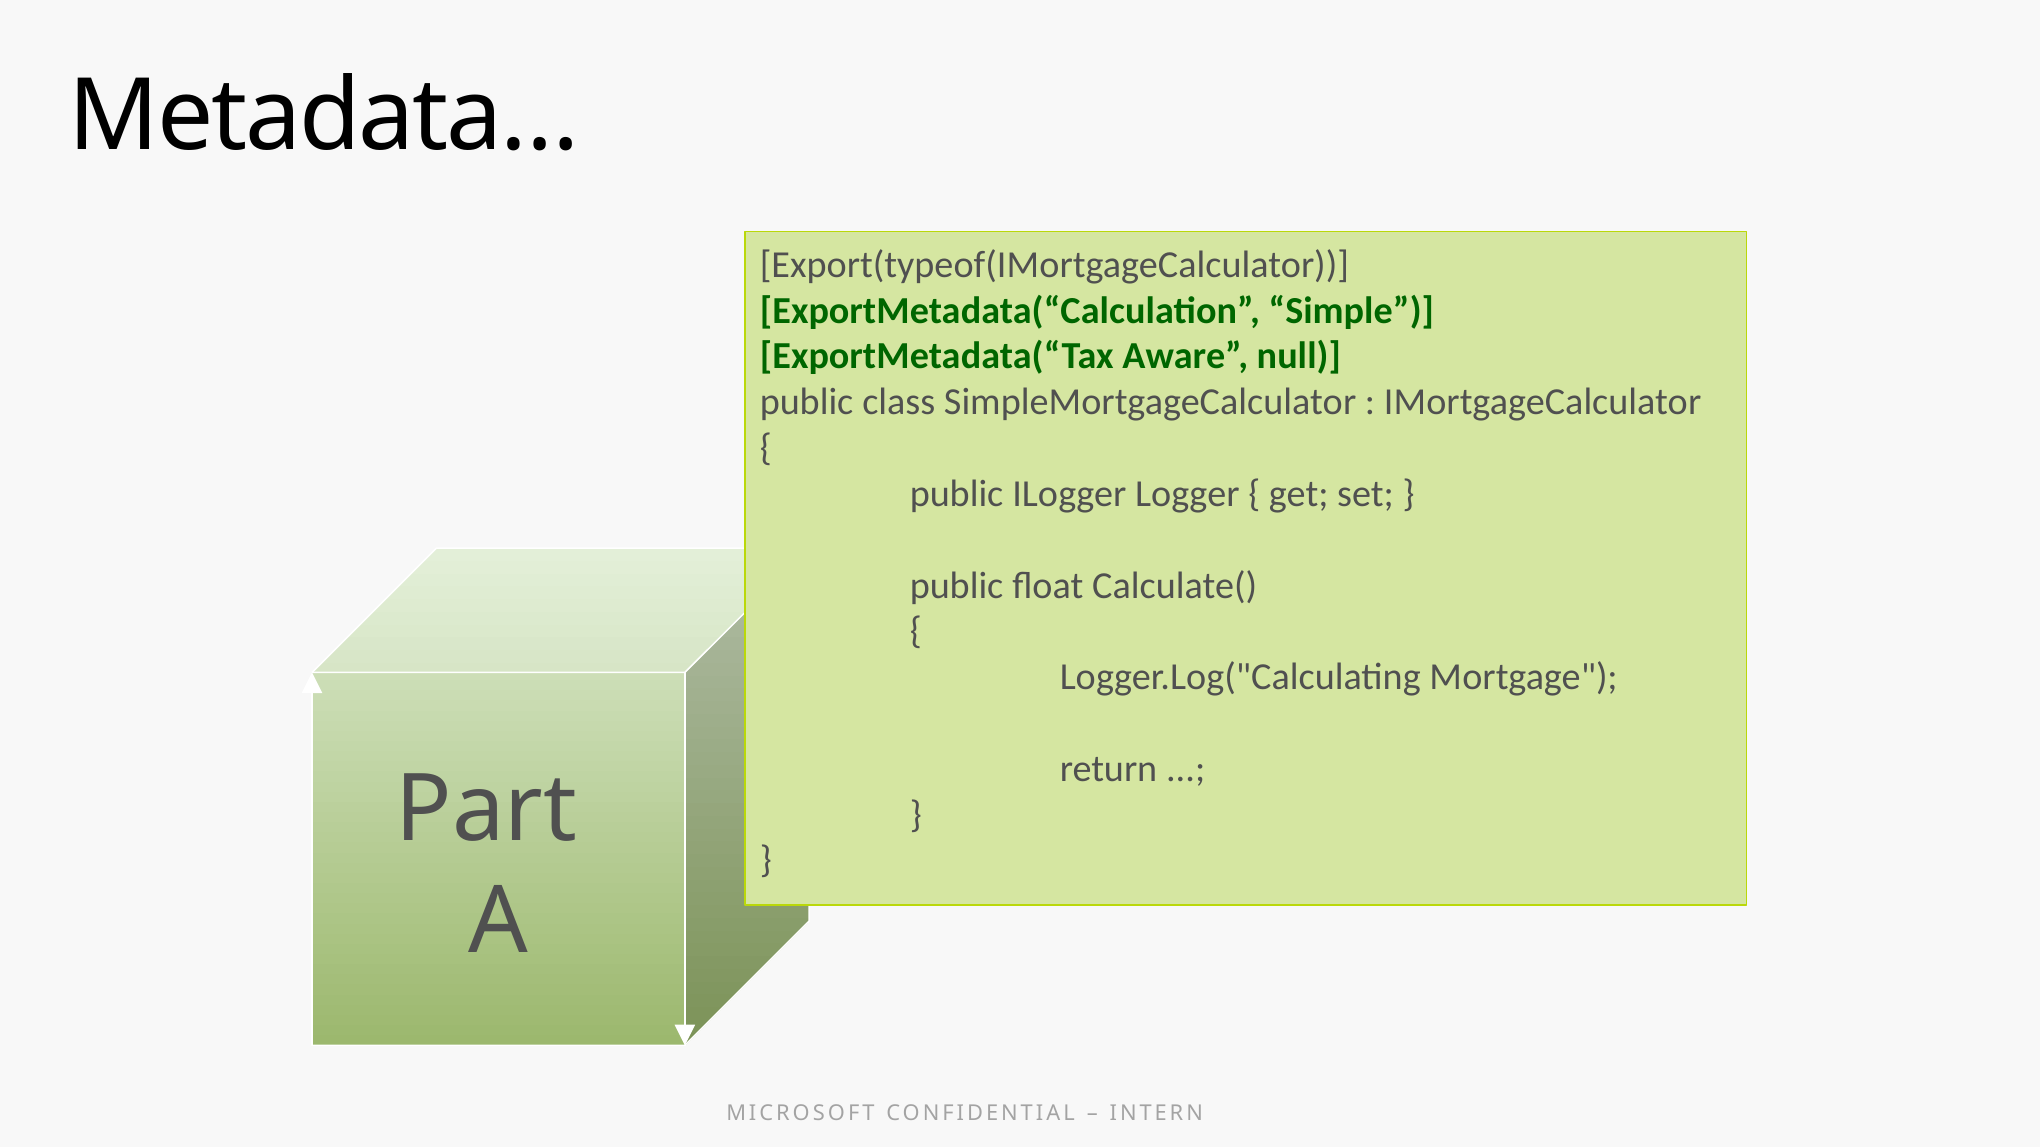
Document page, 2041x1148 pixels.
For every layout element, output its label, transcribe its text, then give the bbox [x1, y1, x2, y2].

title Metadata… [45, 48, 1996, 199]
text_box [Export(typeof(IMortgageCalculator))] [ExportMetadata(“Calculation”, “Simple”)] [ExportMetadata(“Tax Aware”, null)] public class SimpleMortgageCalculator : IMortgageCalculator { public ILogger Logger { get; set; } public float Calculate() { Logger.Log("Calculating Mortgage"); return ...; } } [744, 231, 1747, 906]
text_box Part A [301, 548, 810, 1046]
